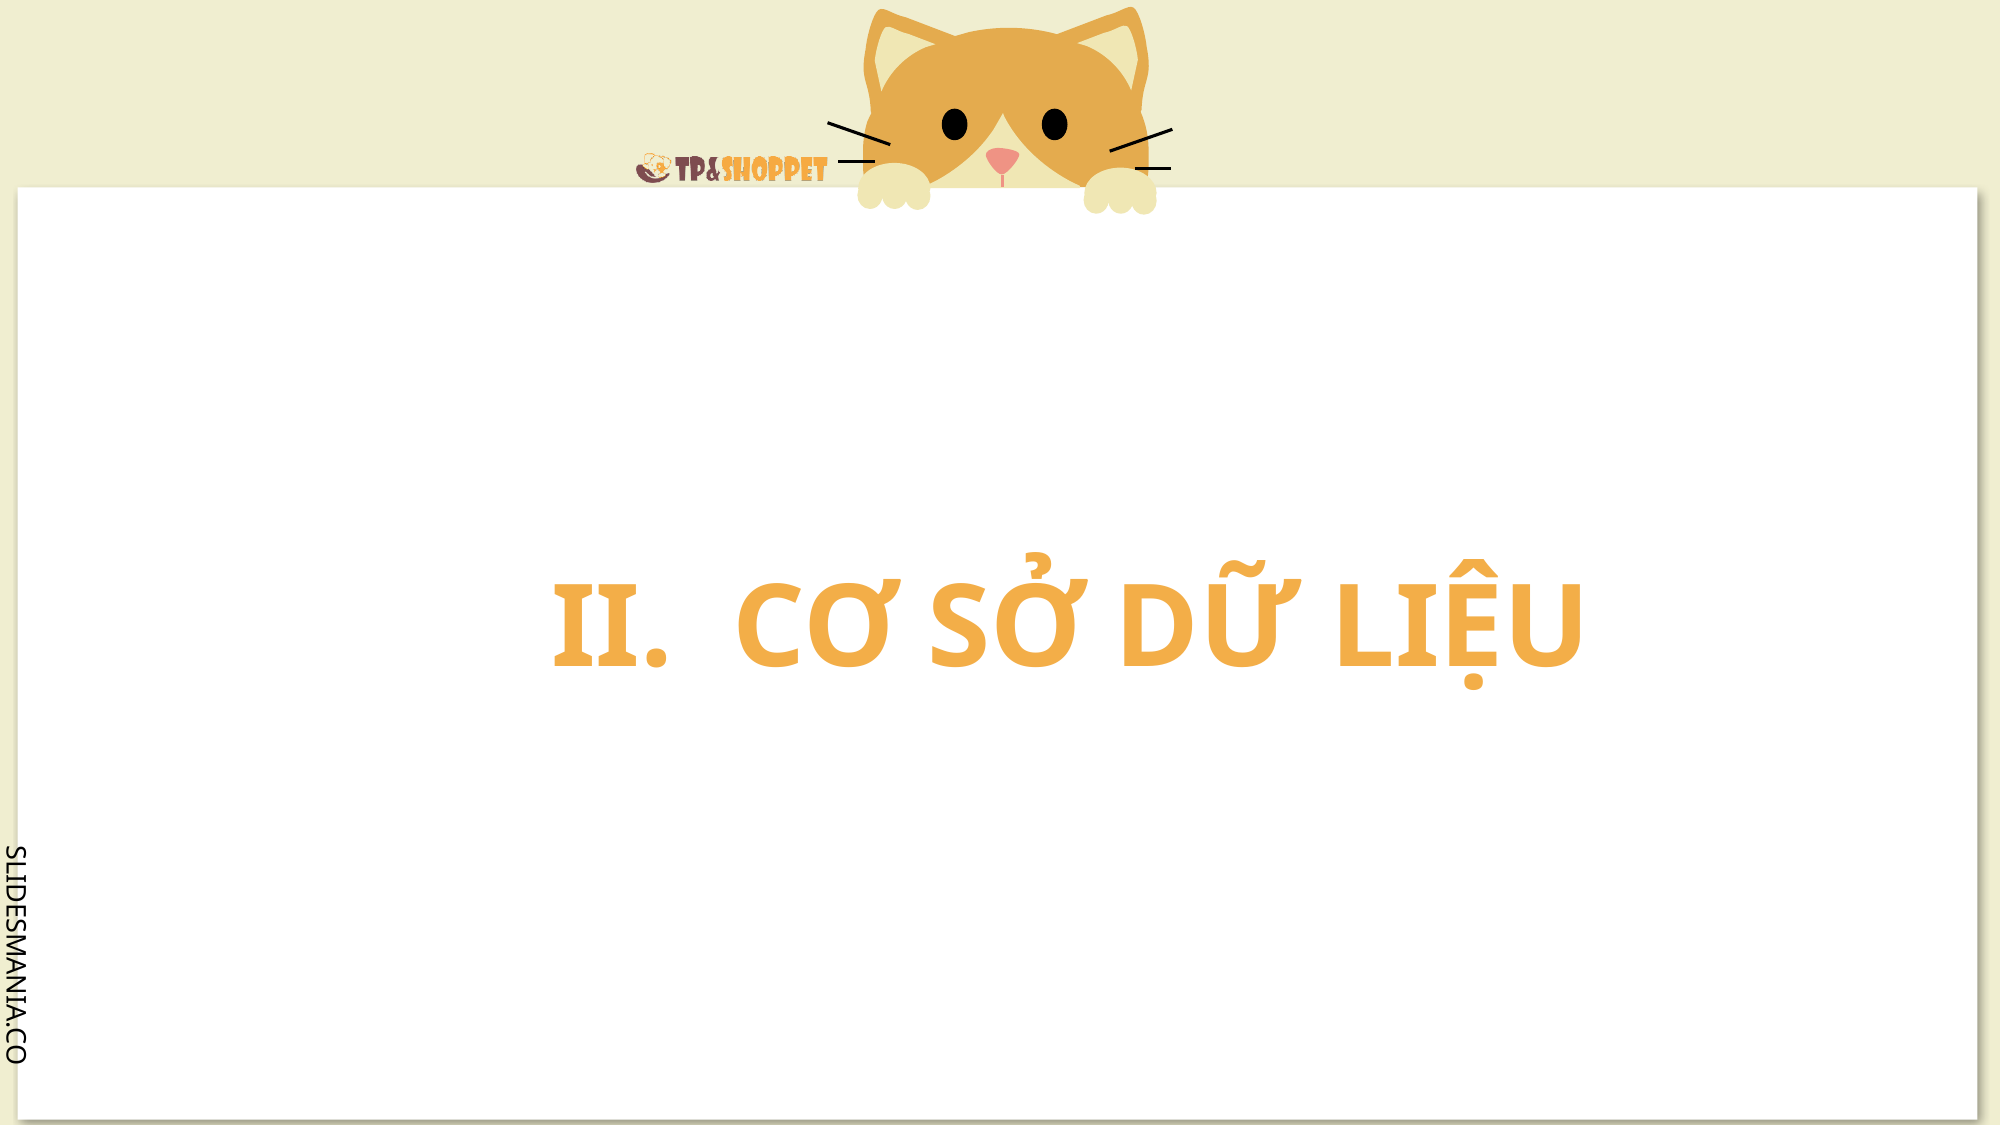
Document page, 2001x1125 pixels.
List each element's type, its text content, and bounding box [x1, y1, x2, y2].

text_box II. CƠ SỞ DỮ LIỆU [536, 544, 1974, 773]
picture [628, 153, 831, 183]
